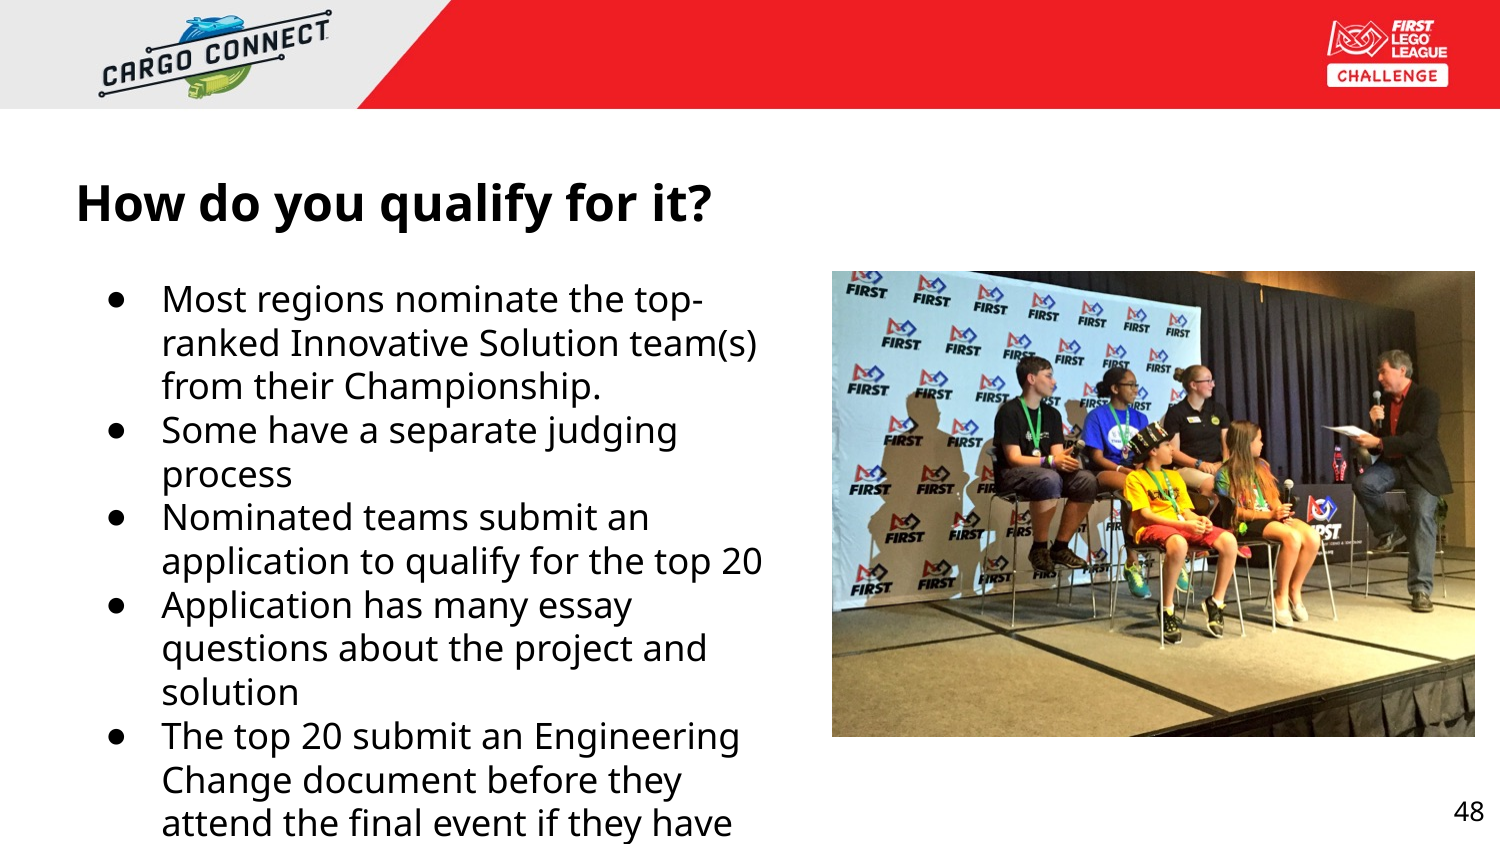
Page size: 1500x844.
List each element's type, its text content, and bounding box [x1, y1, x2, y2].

slide_number 48 [1409, 779, 1500, 844]
picture [0, 0, 1500, 844]
title How do you qualify for it? [75, 155, 1435, 247]
list Most regions nominate the top-ranked Innovative Solution team(s) from their Championship. Some have a separate judging process Nominated teams submit an application to qualify for the top 20 Application has many essay questions about the project and solution The top 20 submit an Engineering Change document before they attend the final event if they have made any changes since submission [75, 270, 811, 759]
